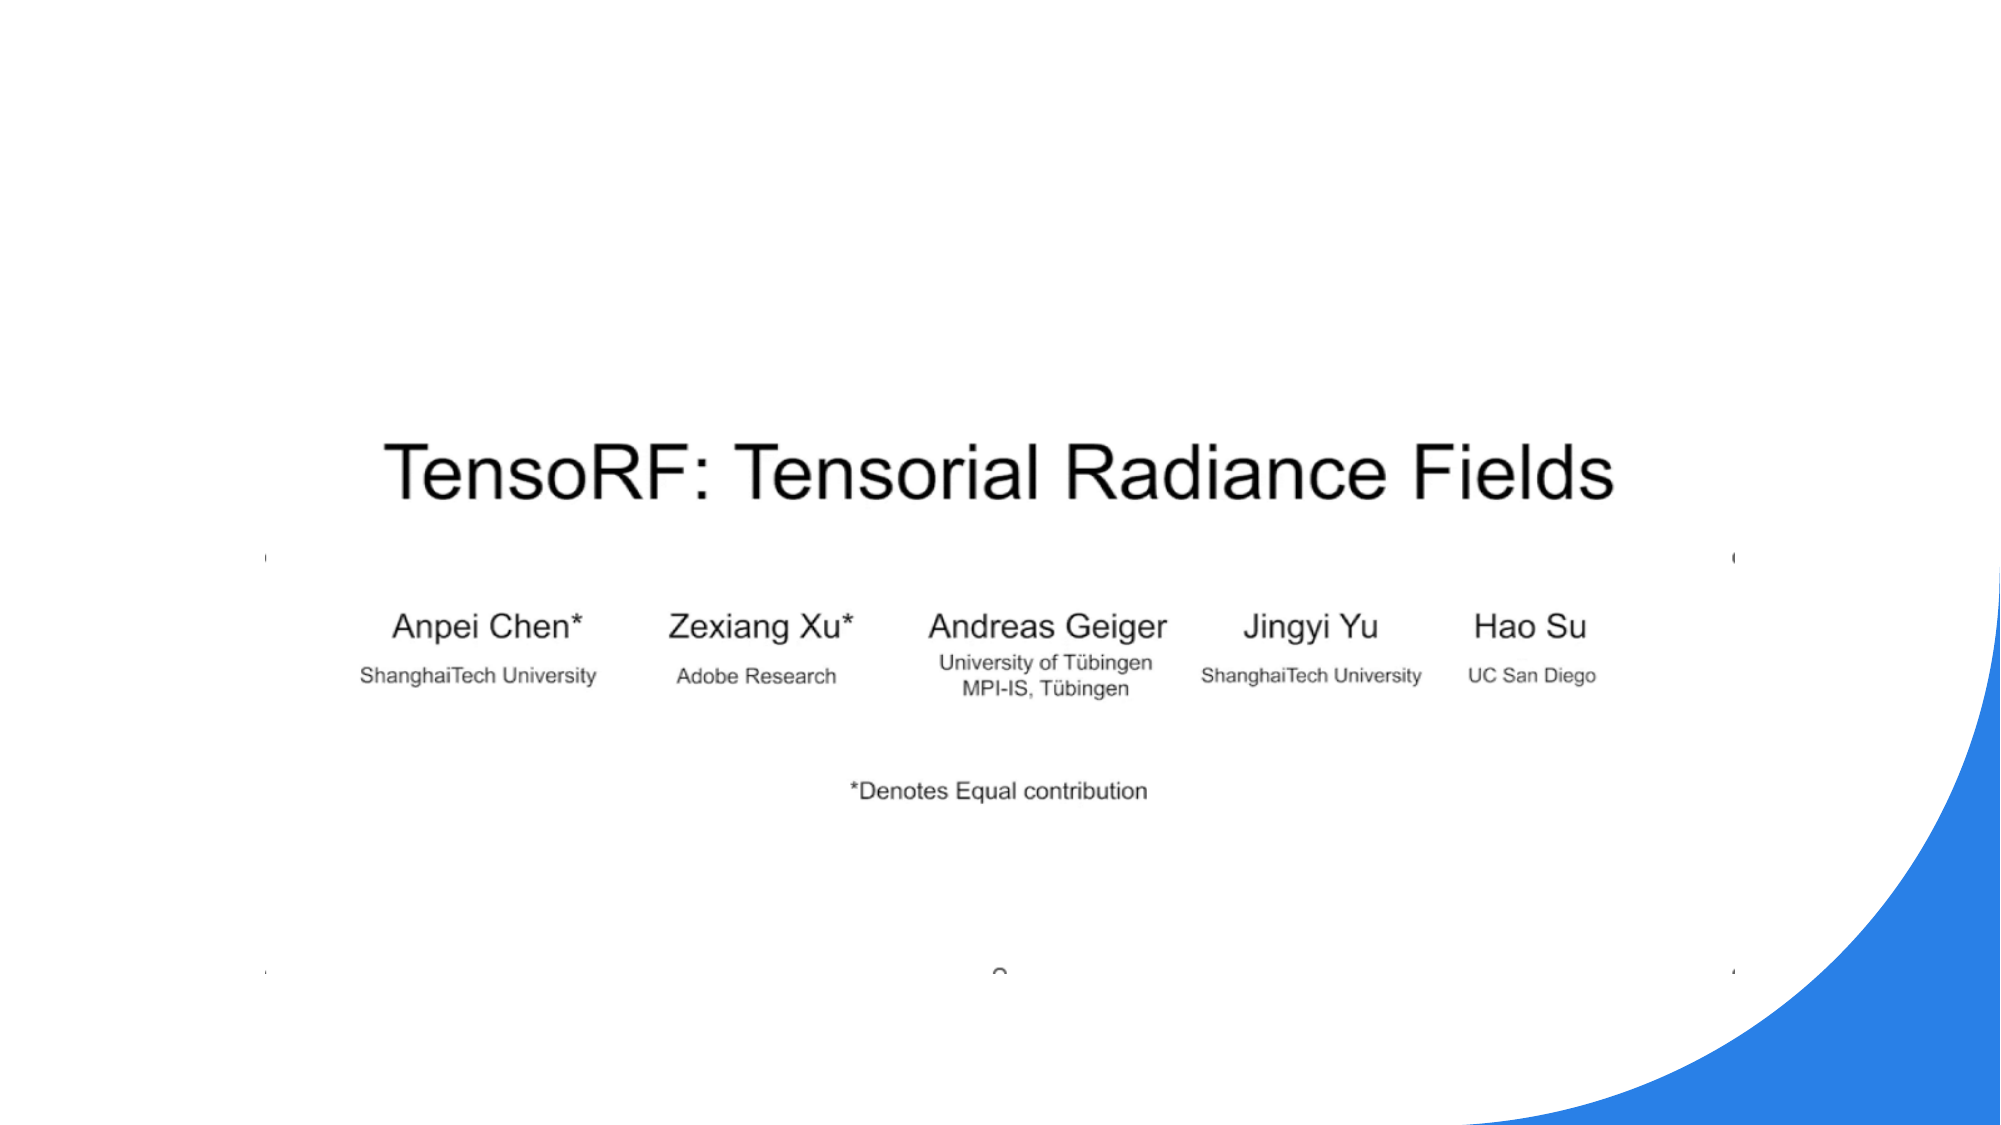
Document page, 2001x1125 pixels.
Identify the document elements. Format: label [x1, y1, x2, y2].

picture [265, 151, 1735, 974]
